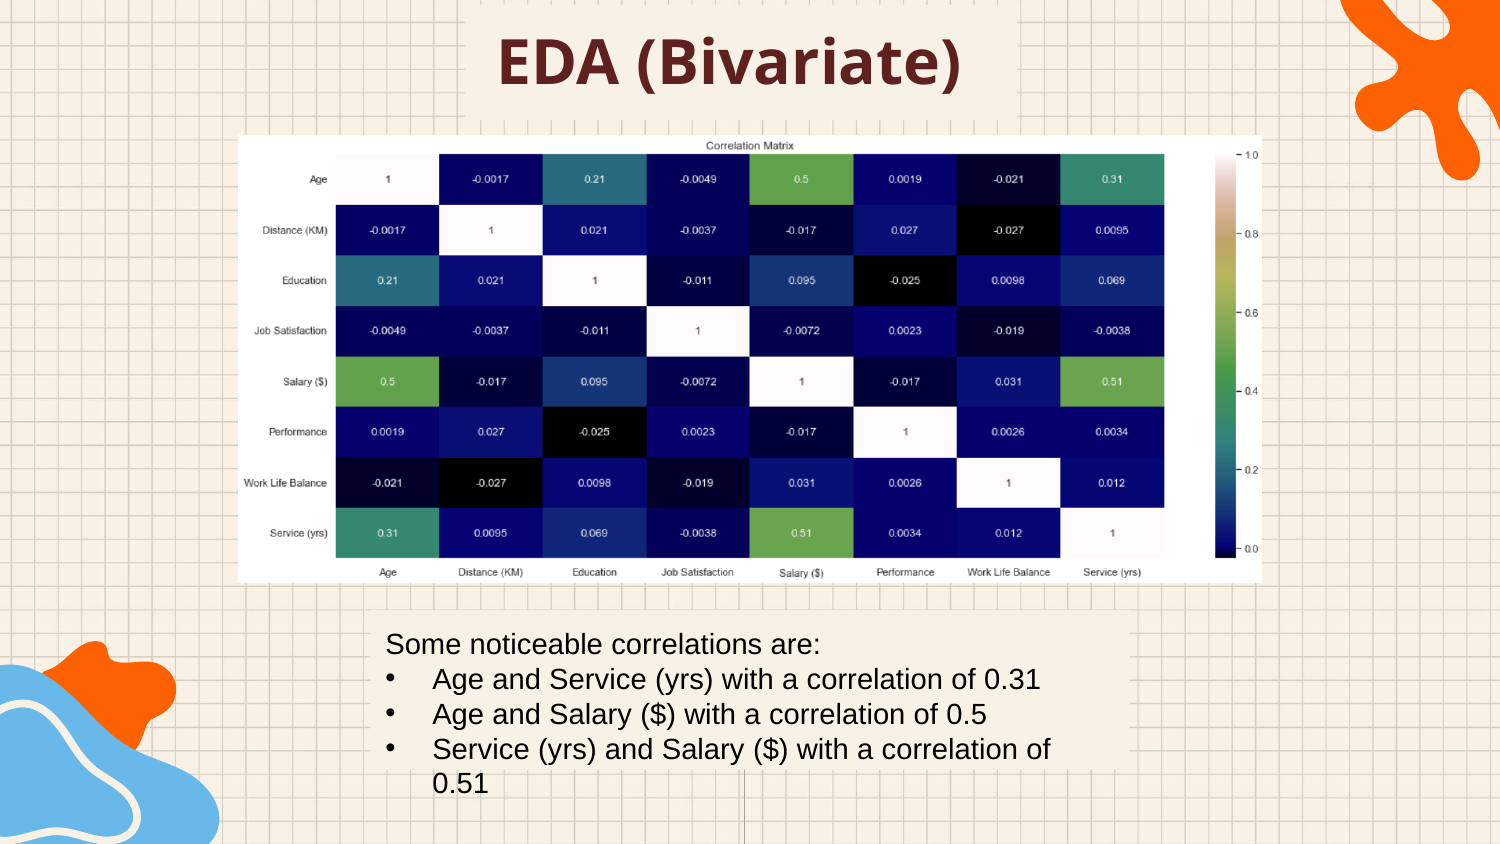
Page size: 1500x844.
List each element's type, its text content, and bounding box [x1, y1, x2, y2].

text_box [465, 4, 1018, 120]
picture [0, 0, 1500, 844]
picture [1384, 0, 1449, 40]
title EDA (Bivariate) [481, 20, 1006, 99]
text_box Some noticeable correlations are: Age and Service (yrs) with a correlation of 0.31 Age and Salary ($) with a correlation of 0.5 Service (yrs) and Salary ($) with a correlation of 0.51 [370, 610, 1130, 770]
